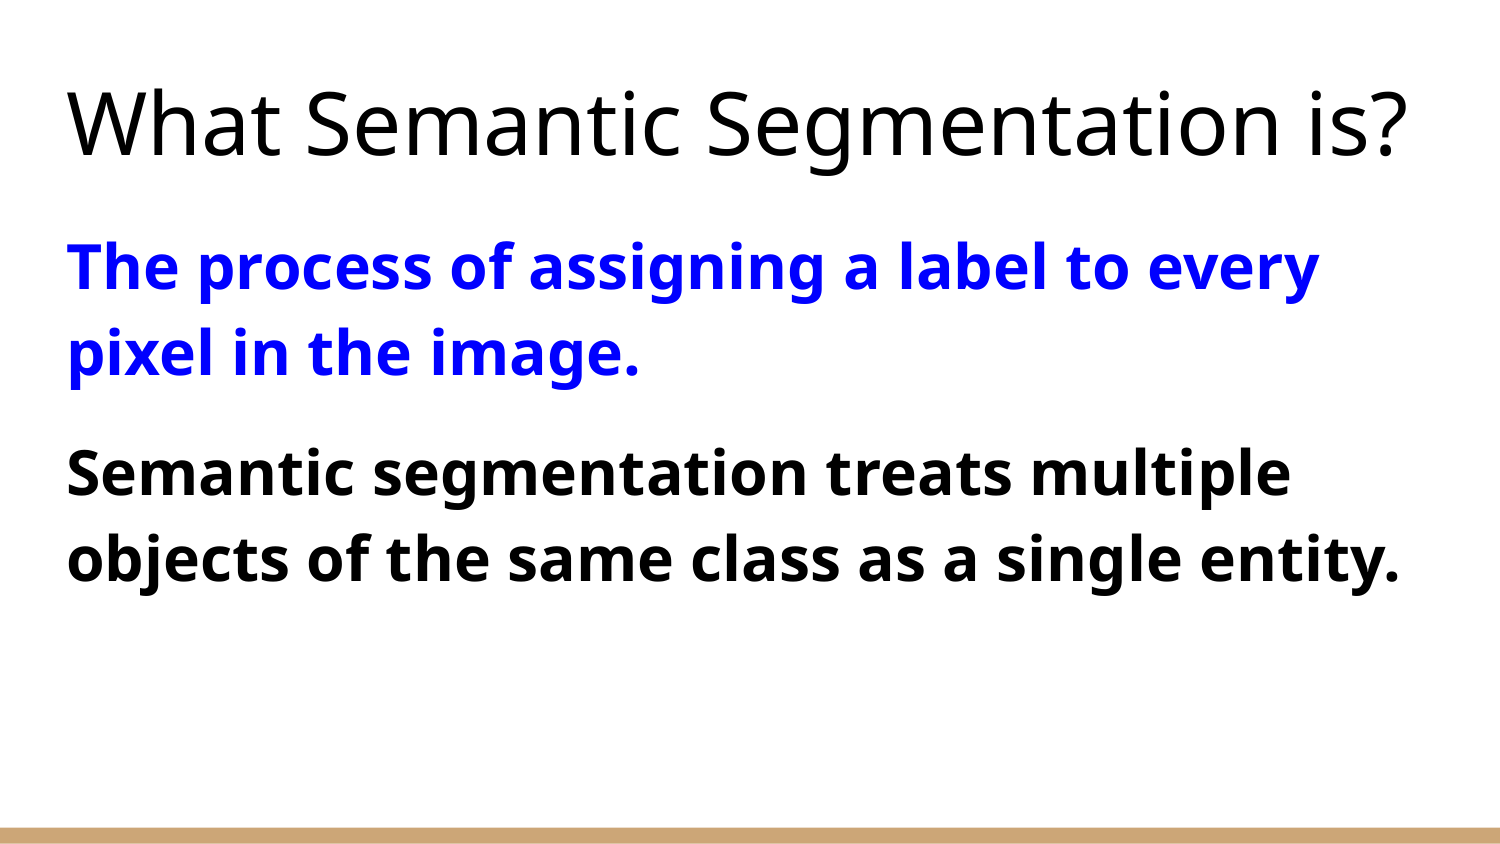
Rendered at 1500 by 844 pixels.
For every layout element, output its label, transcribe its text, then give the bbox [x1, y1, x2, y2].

title What Semantic Segmentation is? [51, 51, 1449, 189]
list The process of assigning a label to every pixel in the image. Semantic segmentation treats multiple objects of the same class as a single entity. [51, 200, 1449, 752]
